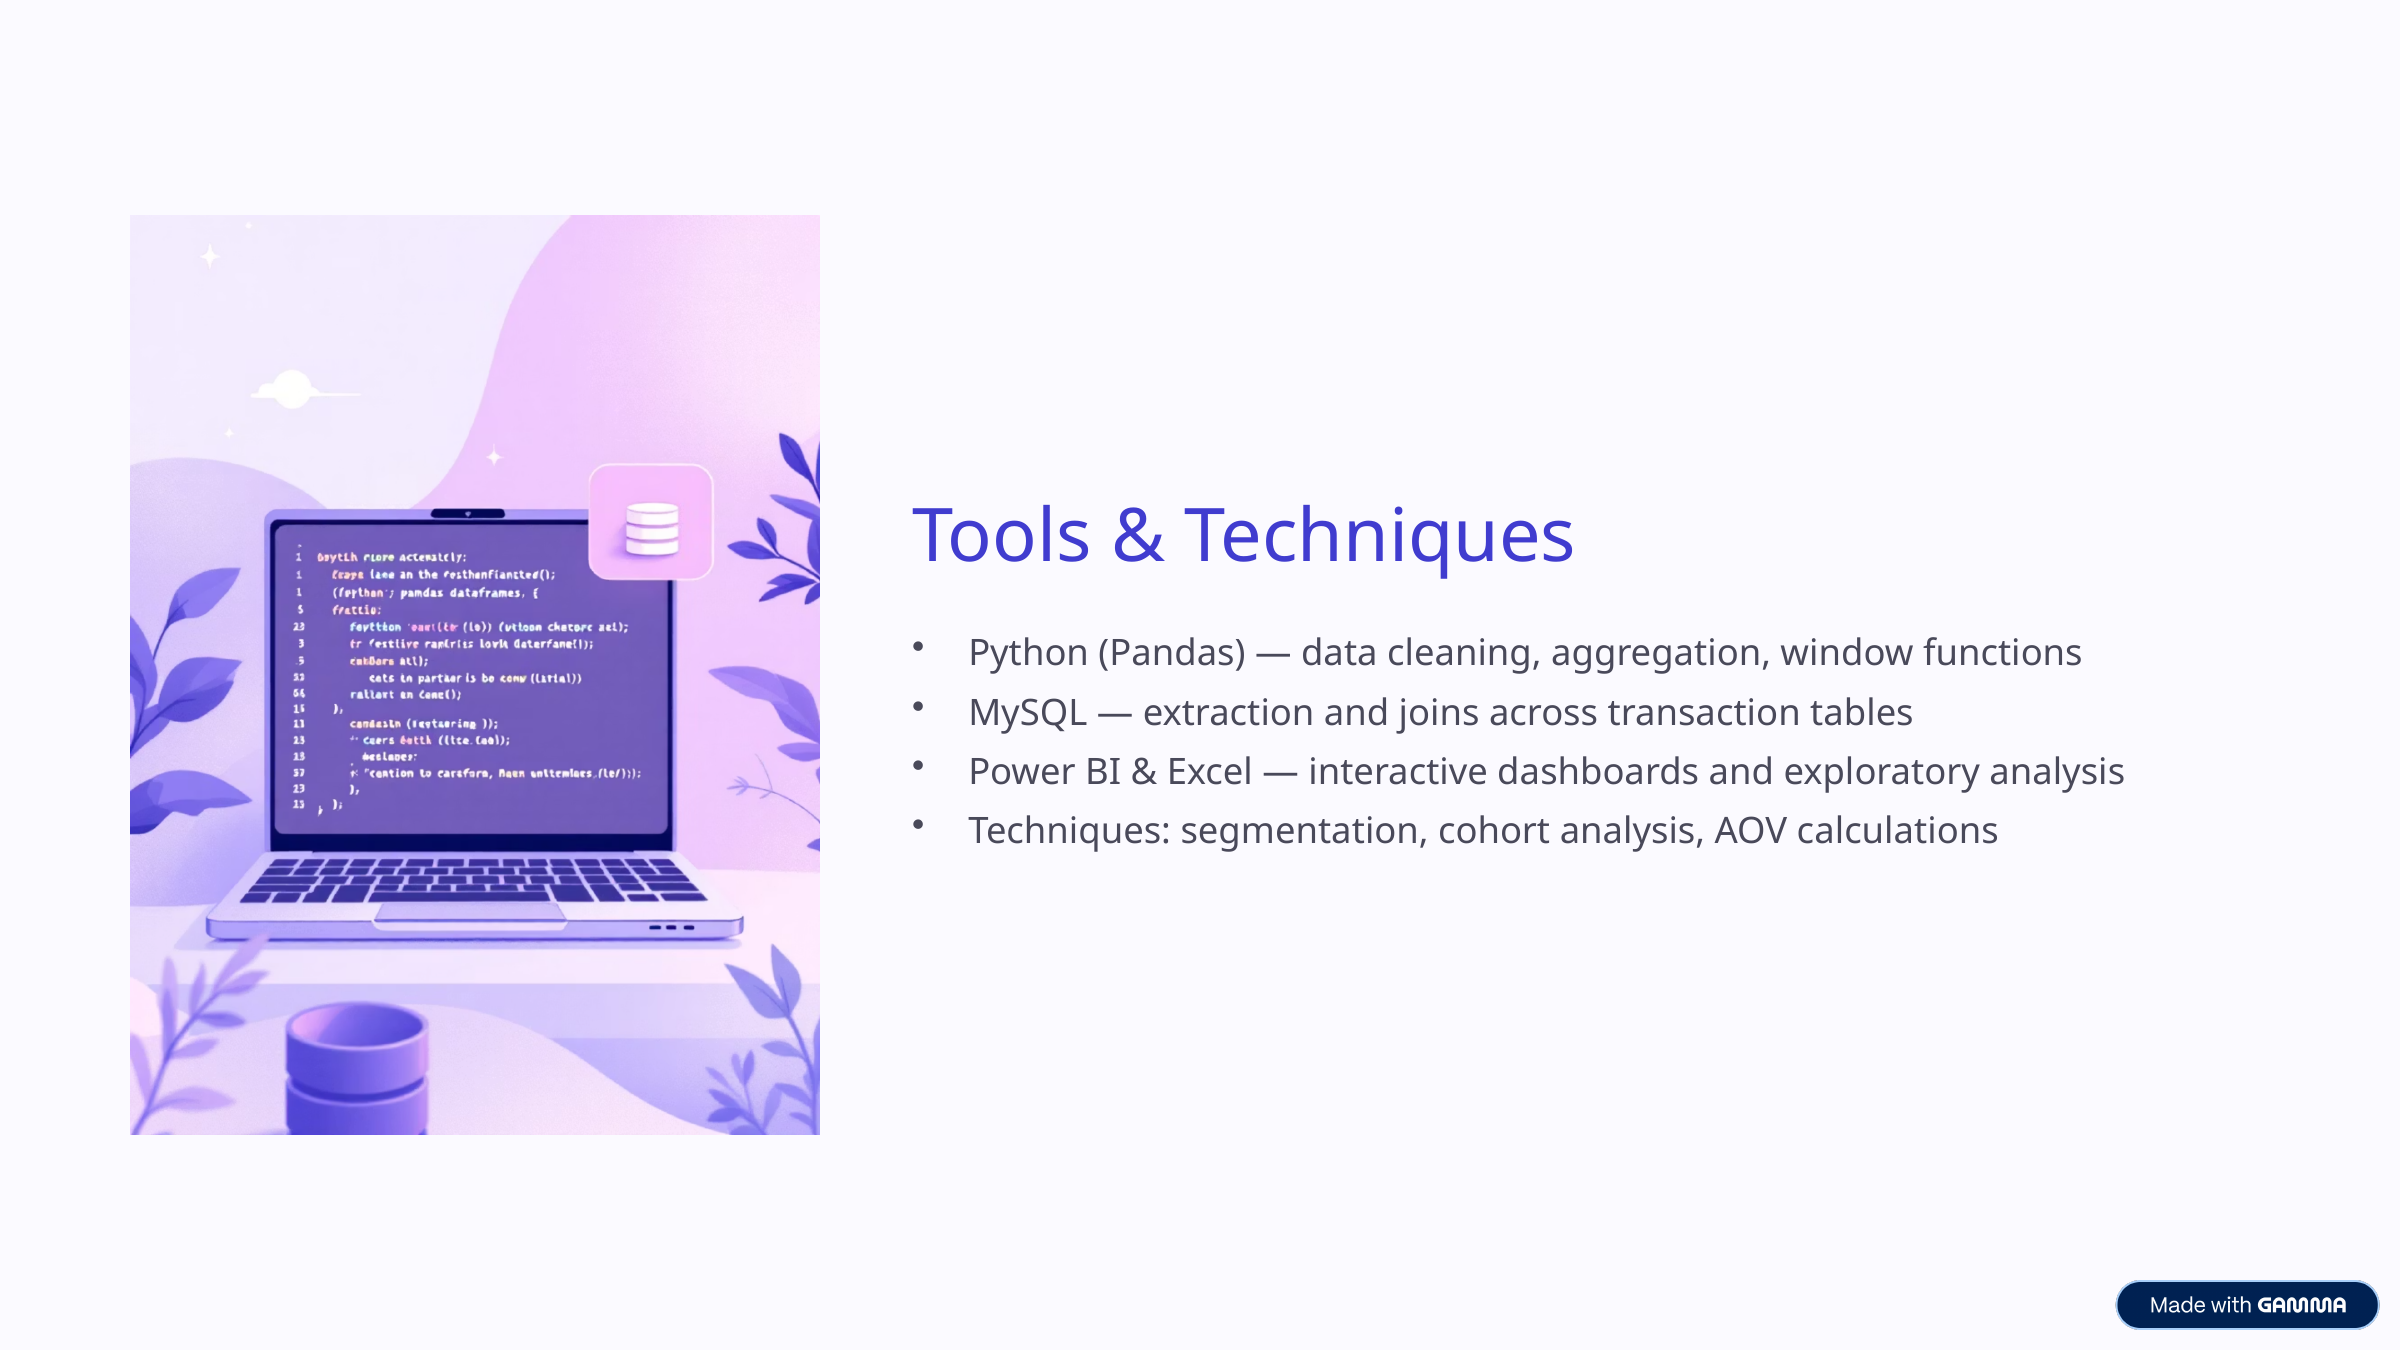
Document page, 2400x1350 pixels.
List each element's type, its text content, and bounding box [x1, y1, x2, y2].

text_box Tools & Techniques [912, 483, 1662, 577]
text_box Python (Pandas) — data cleaning, aggregation, window functions MySQL — extraction and joins across transaction tables Power BI & Excel — interactive dashboards and exploratory analysis Techniques: segmentation, cohort analysis, AOV calculations [912, 613, 2271, 891]
picture [130, 215, 821, 1135]
picture [2106, 1271, 2389, 1339]
